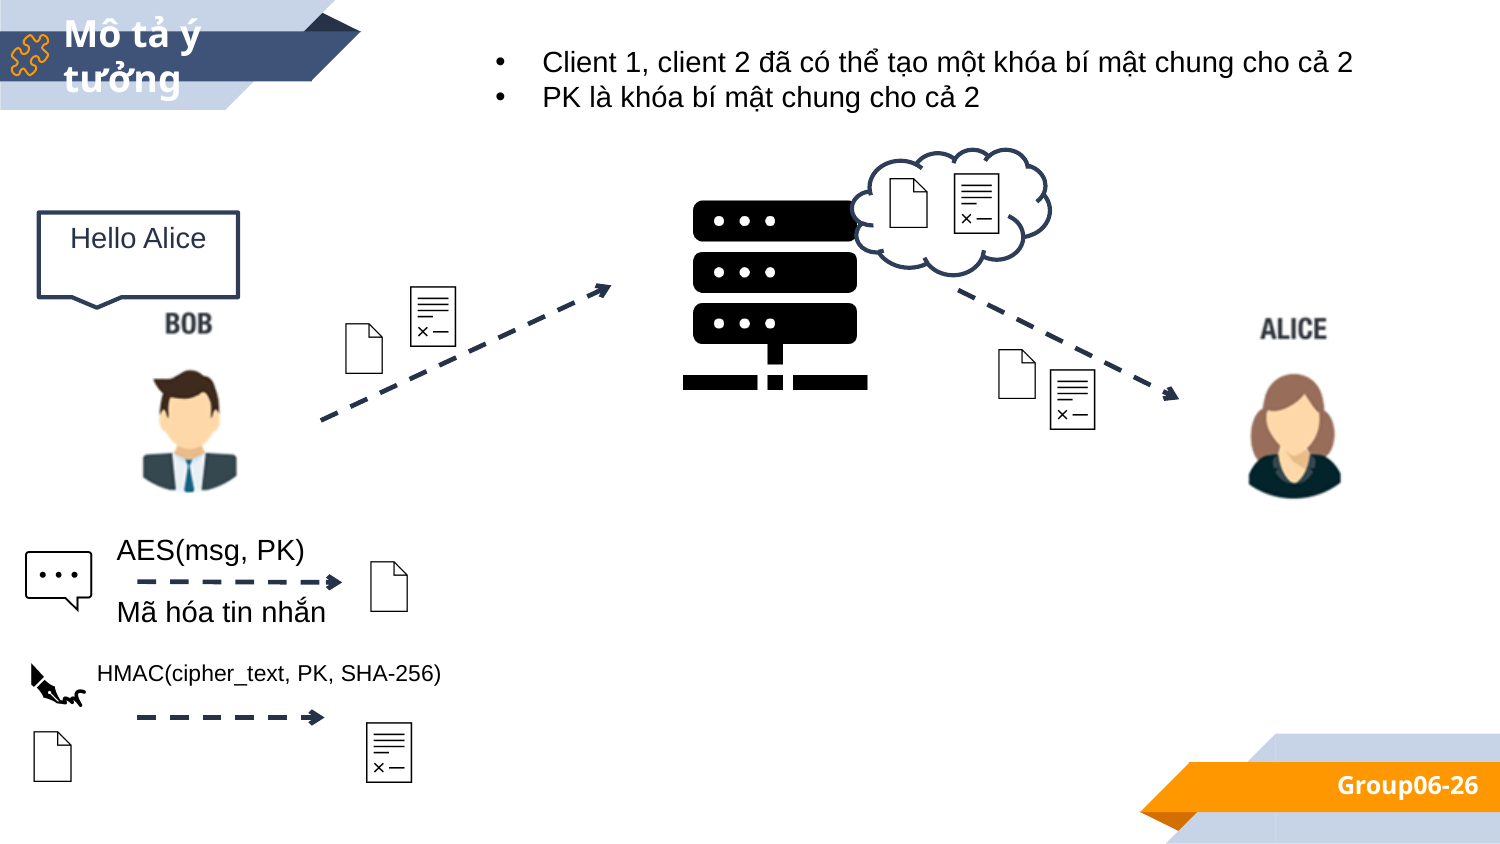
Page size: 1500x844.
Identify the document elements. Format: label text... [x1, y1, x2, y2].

picture [352, 716, 426, 790]
slide_number Group06-26 [1249, 760, 1494, 813]
picture [334, 318, 395, 379]
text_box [320, 285, 612, 421]
picture [22, 726, 83, 787]
text_box Client 1, client 2 đã có thể tạo một khóa bí mật chung cho cả 2 PK là khóa bí mật chung cho cả 2 [480, 36, 1370, 122]
picture [30, 656, 88, 714]
picture [987, 344, 1110, 436]
text_box Mã hóa tin nhắn [107, 585, 360, 636]
picture [651, 167, 1013, 418]
text_box Hello Alice [36, 210, 241, 310]
picture [396, 279, 470, 353]
text_box [874, 147, 1053, 278]
picture [1204, 293, 1410, 524]
picture [101, 283, 265, 516]
text_box AES(msg, PK) [101, 523, 340, 574]
text_box HMAC(cipher_text, PK, SHA-256) [82, 651, 498, 694]
title Mô tả ý tưởng [48, 7, 341, 103]
picture [11, 534, 106, 629]
picture [359, 556, 420, 617]
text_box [957, 289, 1180, 400]
